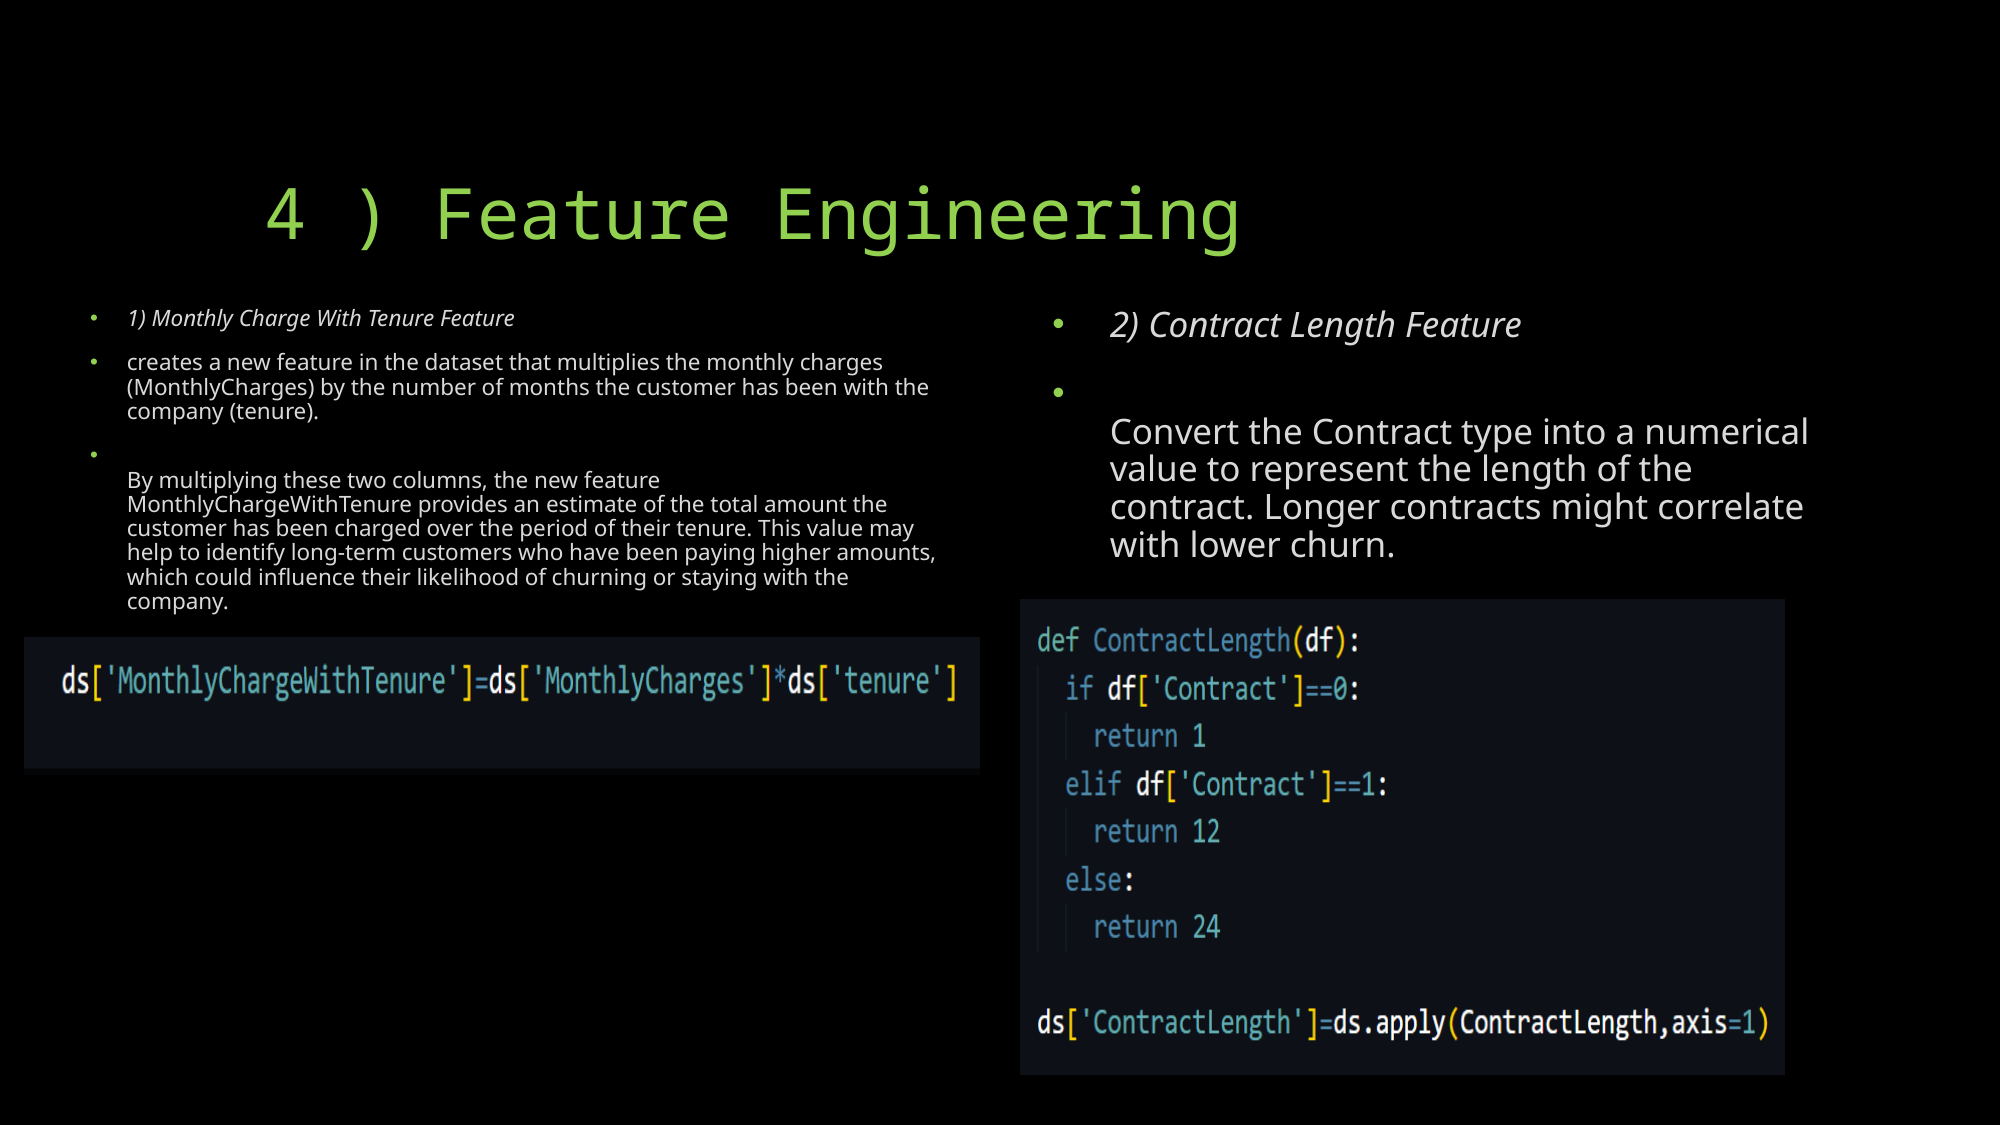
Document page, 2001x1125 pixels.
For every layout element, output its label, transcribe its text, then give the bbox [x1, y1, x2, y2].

picture [1020, 599, 1785, 1075]
list 2) Contract Length Feature Convert the Contract type into a numerical value to represent the length of the contract. Longer contracts might correlate with lower churn. [1037, 299, 1838, 575]
list 1) Monthly Charge With Tenure Feature creates a new feature in the dataset that multiplies the monthly charges (MonthlyCharges) by the number of months the customer has been with the company (tenure). By multiplying these two columns, the new feature MonthlyChargeWithTenure provides an estimate of the total amount the customer has been charged over the period of their tenure. This value may help to identify long-term customers who have been paying higher amounts, which could influence their likelihood of churning or staying with the company. [75, 299, 963, 625]
picture [24, 637, 980, 776]
title 4 ) Feature Engineering [249, 75, 1750, 263]
